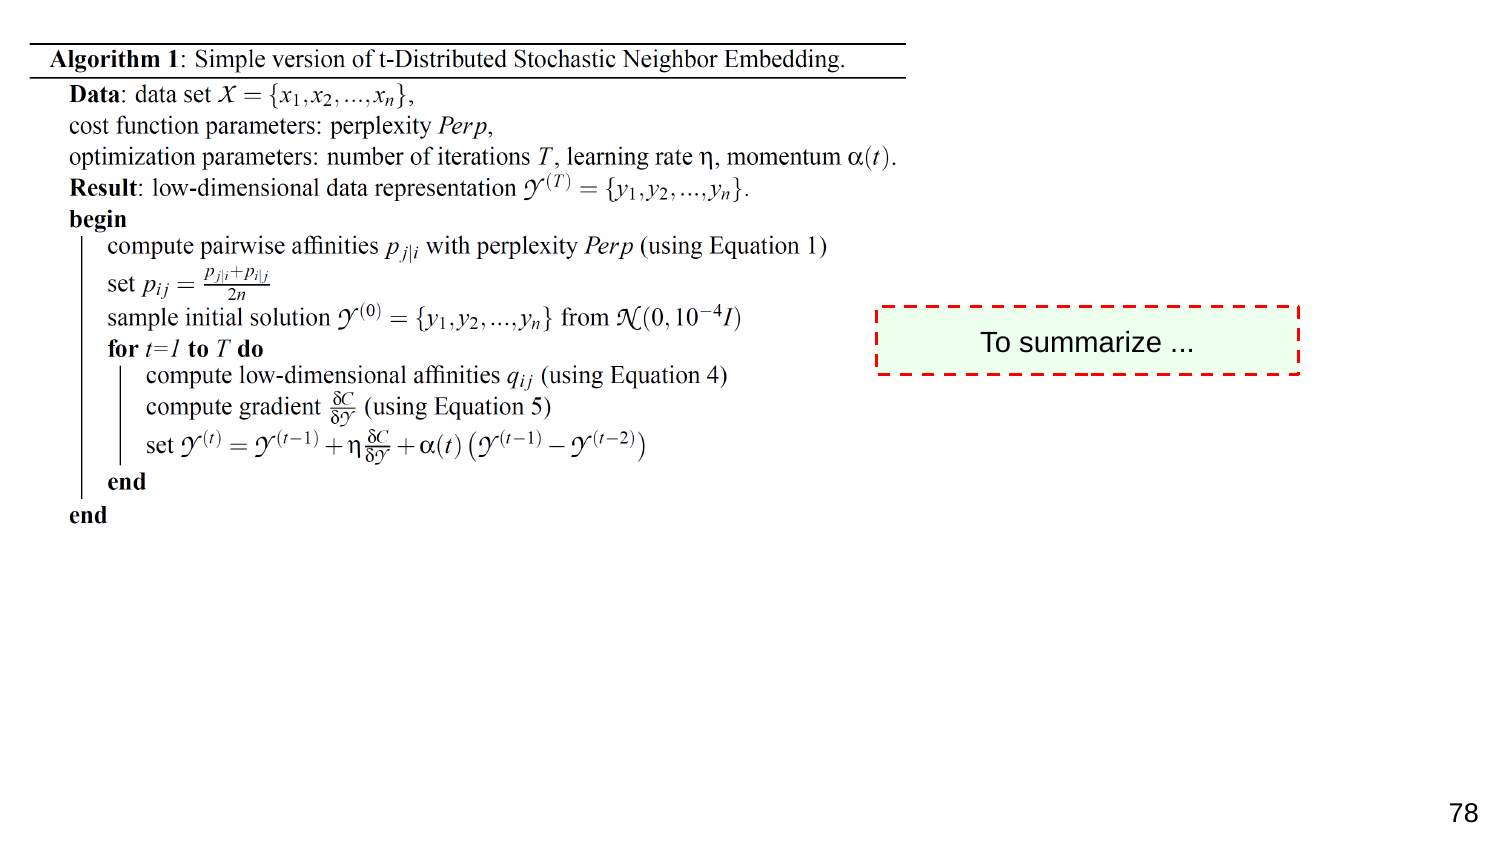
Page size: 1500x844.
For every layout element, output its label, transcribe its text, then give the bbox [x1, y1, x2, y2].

text_box To summarize ... [911, 306, 1299, 375]
slide_number 78 [1403, 779, 1494, 844]
picture [23, 34, 906, 533]
